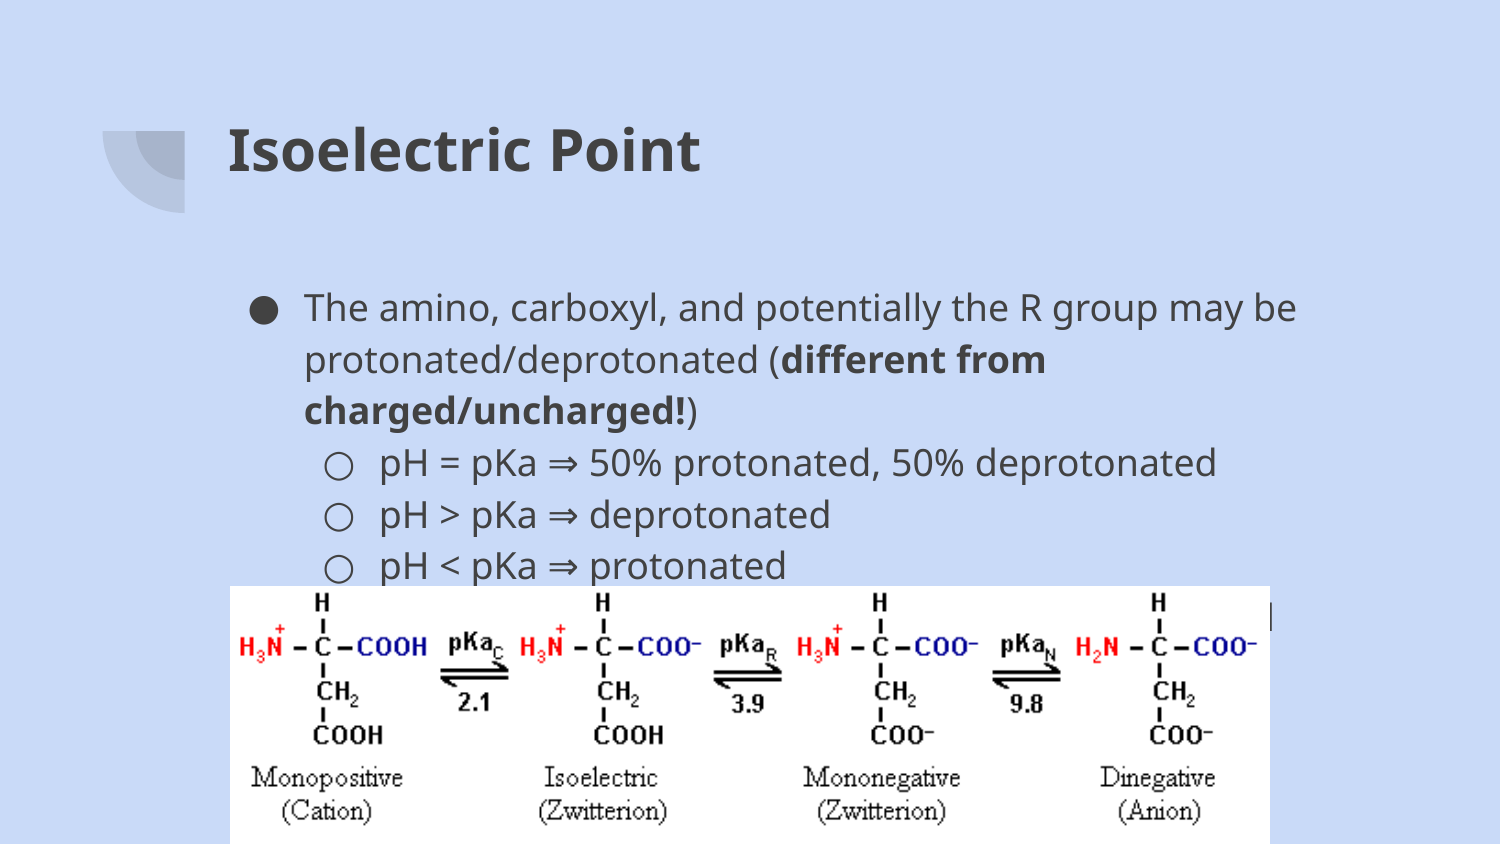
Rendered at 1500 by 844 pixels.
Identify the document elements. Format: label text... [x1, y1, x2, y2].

picture [229, 586, 1271, 844]
title Isoelectric Point [213, 98, 1368, 262]
list The amino, carboxyl, and potentially the R group may be protonated/deprotonated (different from charged/uncharged!) pH = pKa ⇒ 50% protonated, 50% deprotonated pH > pKa ⇒ deprotonated pH < pKa ⇒ protonated pH = pI (isoelectric point) ⇒ whole molecule is neutral [213, 262, 1368, 744]
